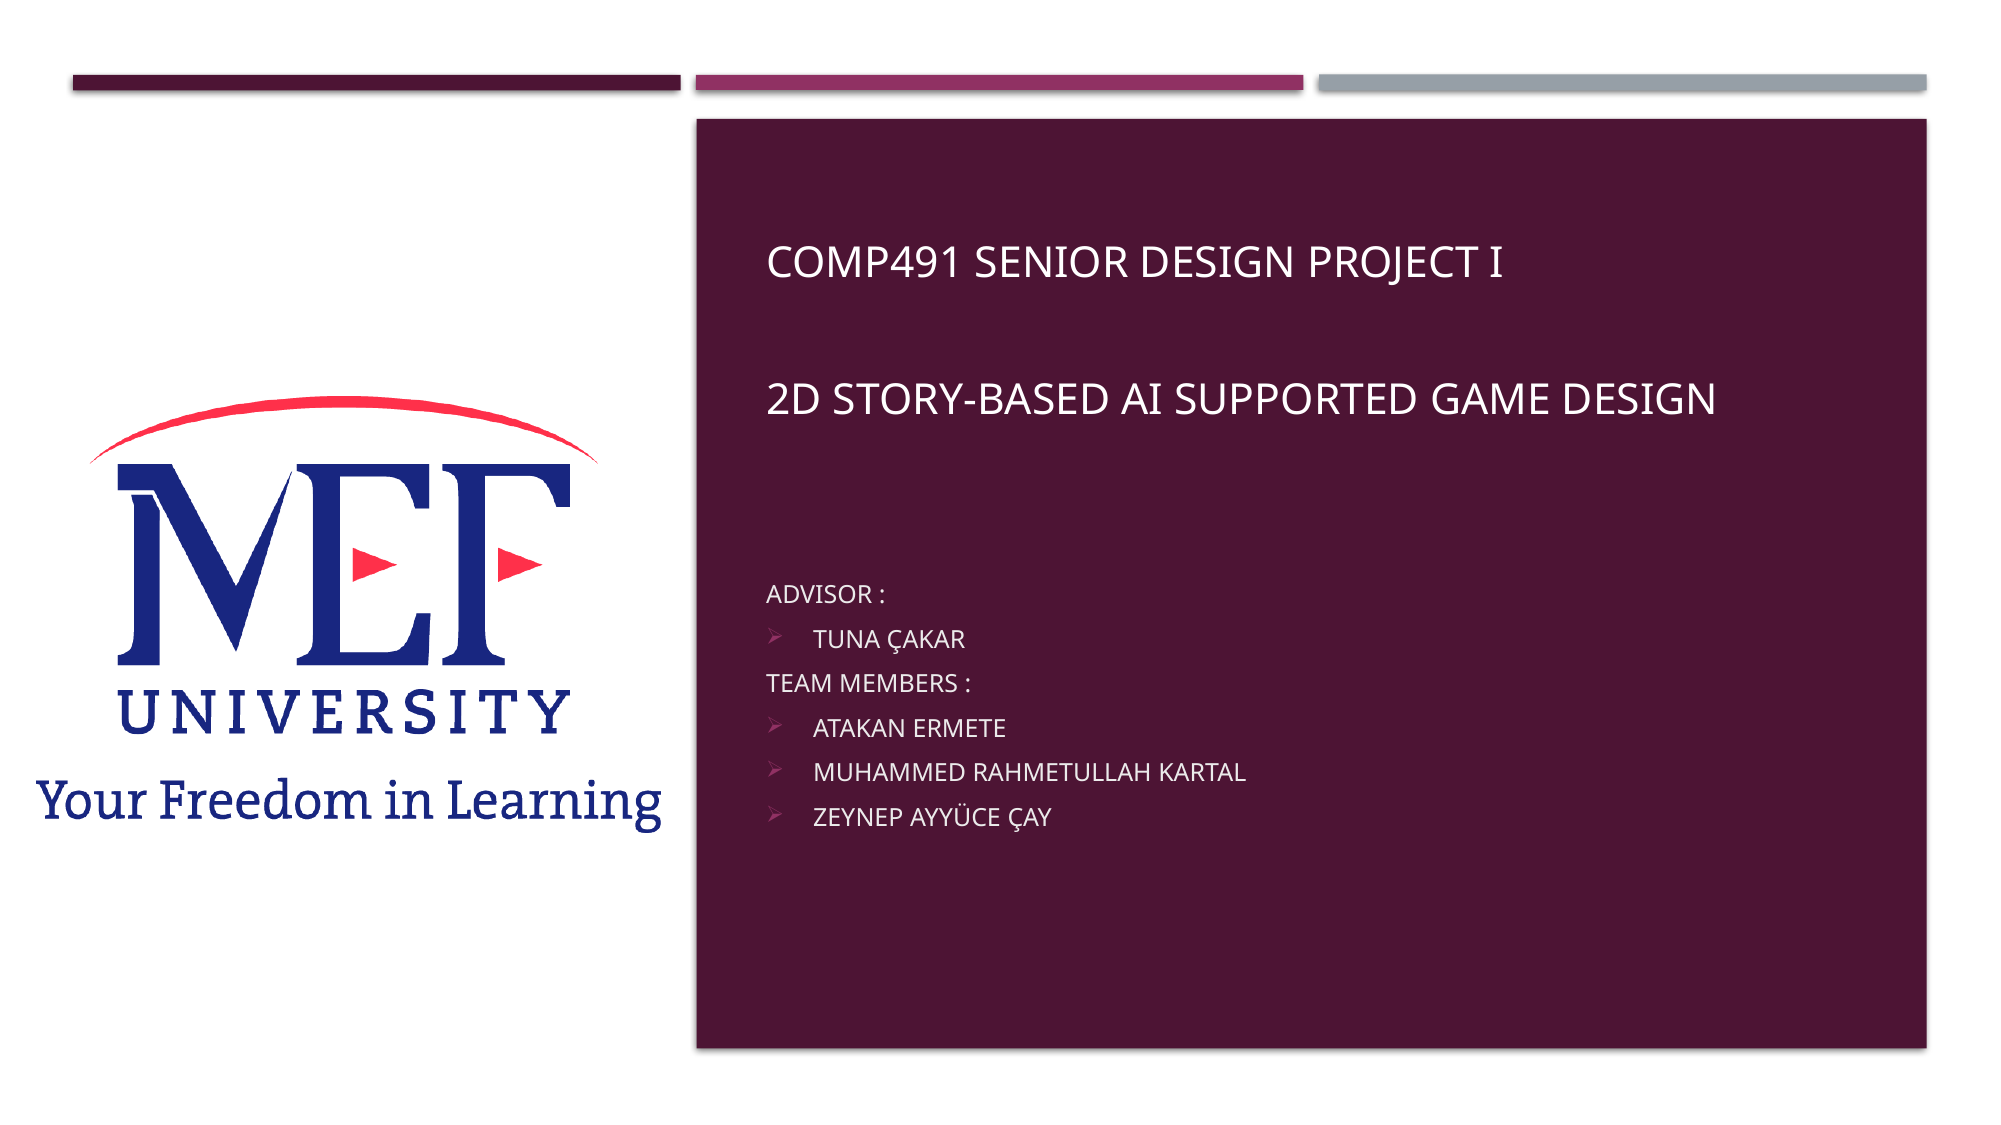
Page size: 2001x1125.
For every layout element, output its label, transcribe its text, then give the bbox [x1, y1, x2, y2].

title COMP491 SenIor Desıgn Project I 2D Story-based Ai Supported Game Design [751, 232, 1867, 574]
subtitle AdvIsor : Tuna Çakar Team Members : Atakan Ermete Muhammed Rahmetullah Kartal Zeynep Ayyüce Çay [751, 574, 1867, 860]
text_box [696, 118, 1928, 1049]
text_box [0, 103, 2000, 1125]
picture [36, 396, 661, 834]
